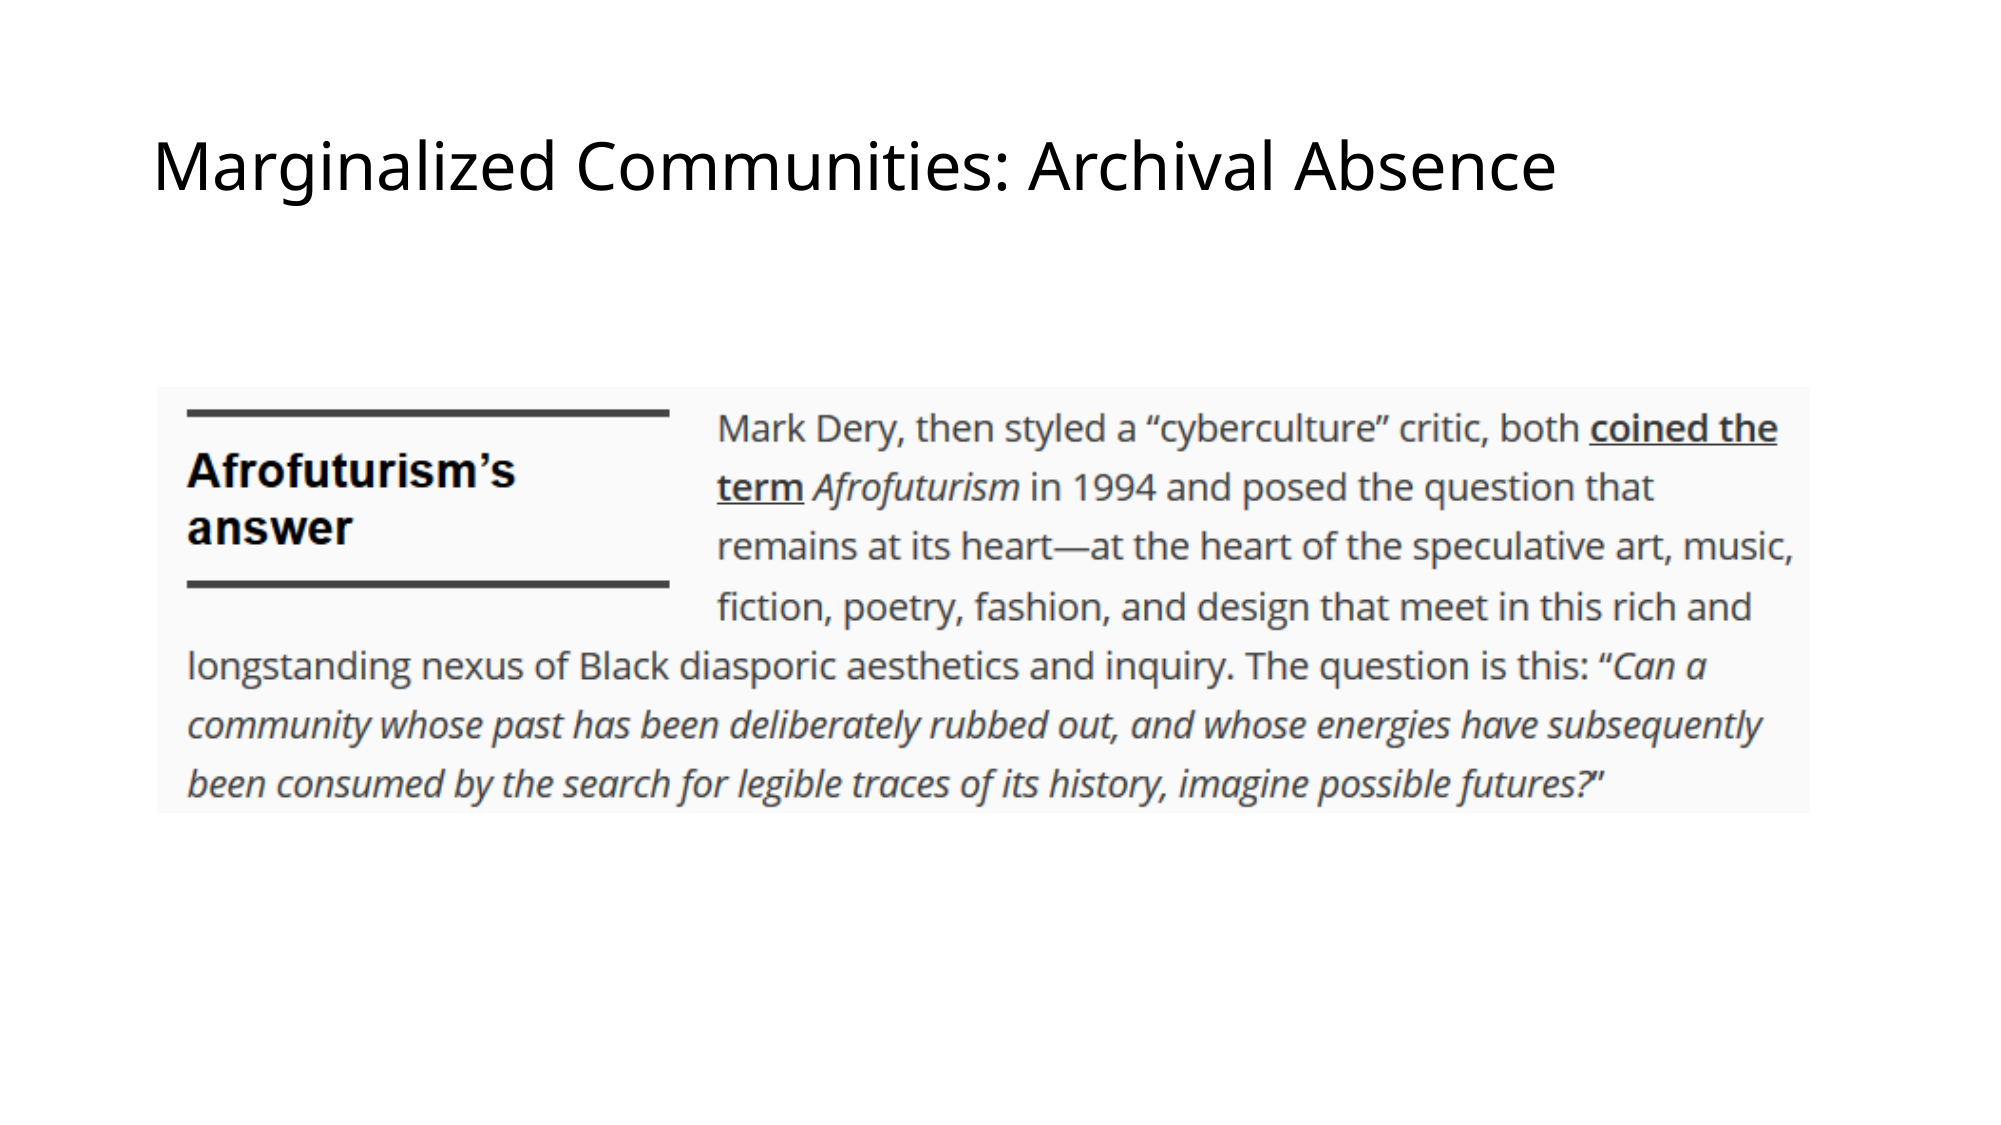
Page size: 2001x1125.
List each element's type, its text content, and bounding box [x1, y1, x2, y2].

title Marginalized Communities: Archival Absence [137, 59, 1863, 278]
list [157, 387, 1810, 814]
